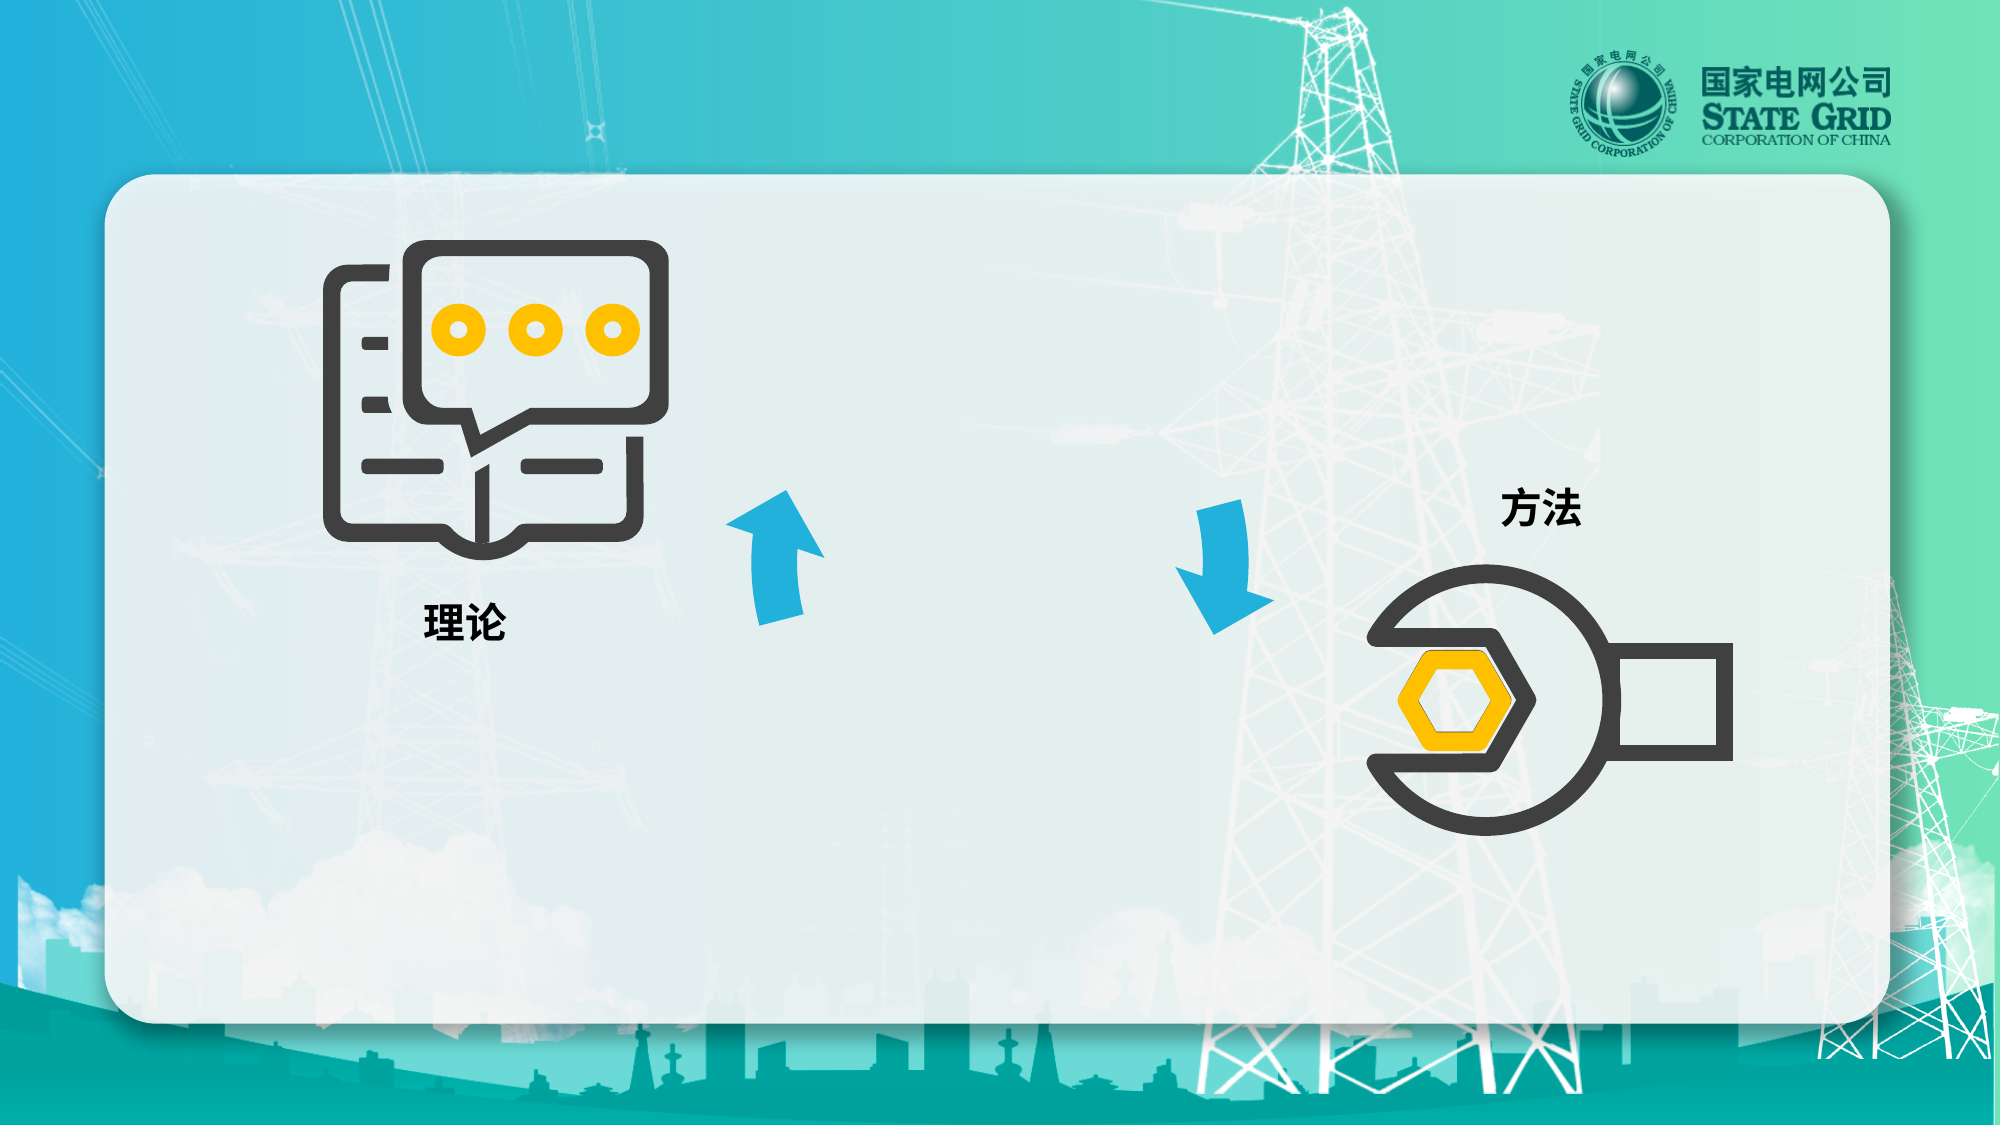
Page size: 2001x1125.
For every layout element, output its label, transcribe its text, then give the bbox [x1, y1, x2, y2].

text_box 理论 [408, 589, 570, 655]
text_box 方法 [1485, 474, 1647, 540]
picture [0, 0, 1999, 1125]
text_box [719, 282, 1281, 842]
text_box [1228, 543, 1677, 863]
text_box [323, 240, 669, 561]
